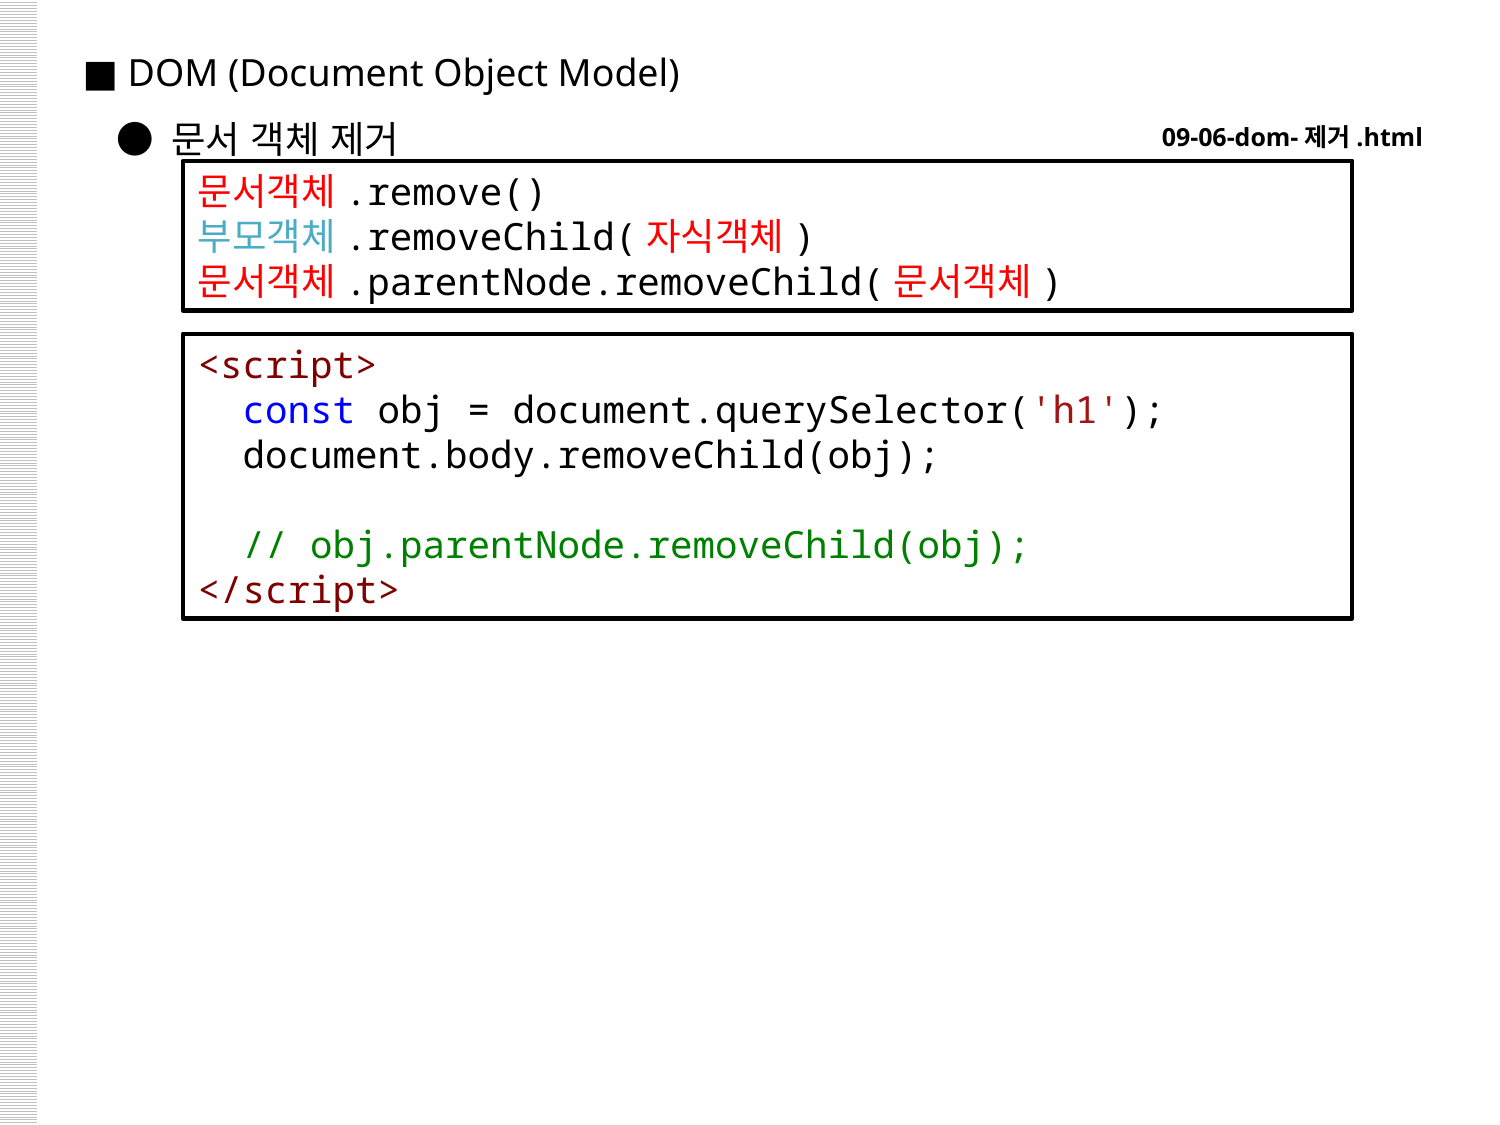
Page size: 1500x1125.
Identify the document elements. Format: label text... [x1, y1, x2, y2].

text_box 09-06-dom-제거.html [1147, 113, 1438, 159]
text_box ■ DOM (Document Object Model) ● 문서 객체 제거 [67, 19, 696, 169]
text_box 문서객체.remove() 부모객체.removeChild(자식객체) 문서객체.parentNode.removeChild(문서객체) [181, 159, 1354, 313]
text_box <script> const obj = document.querySelector('h1'); document.body.removeChild(obj); // obj.parentNode.removeChild(obj); </script> [181, 332, 1354, 621]
